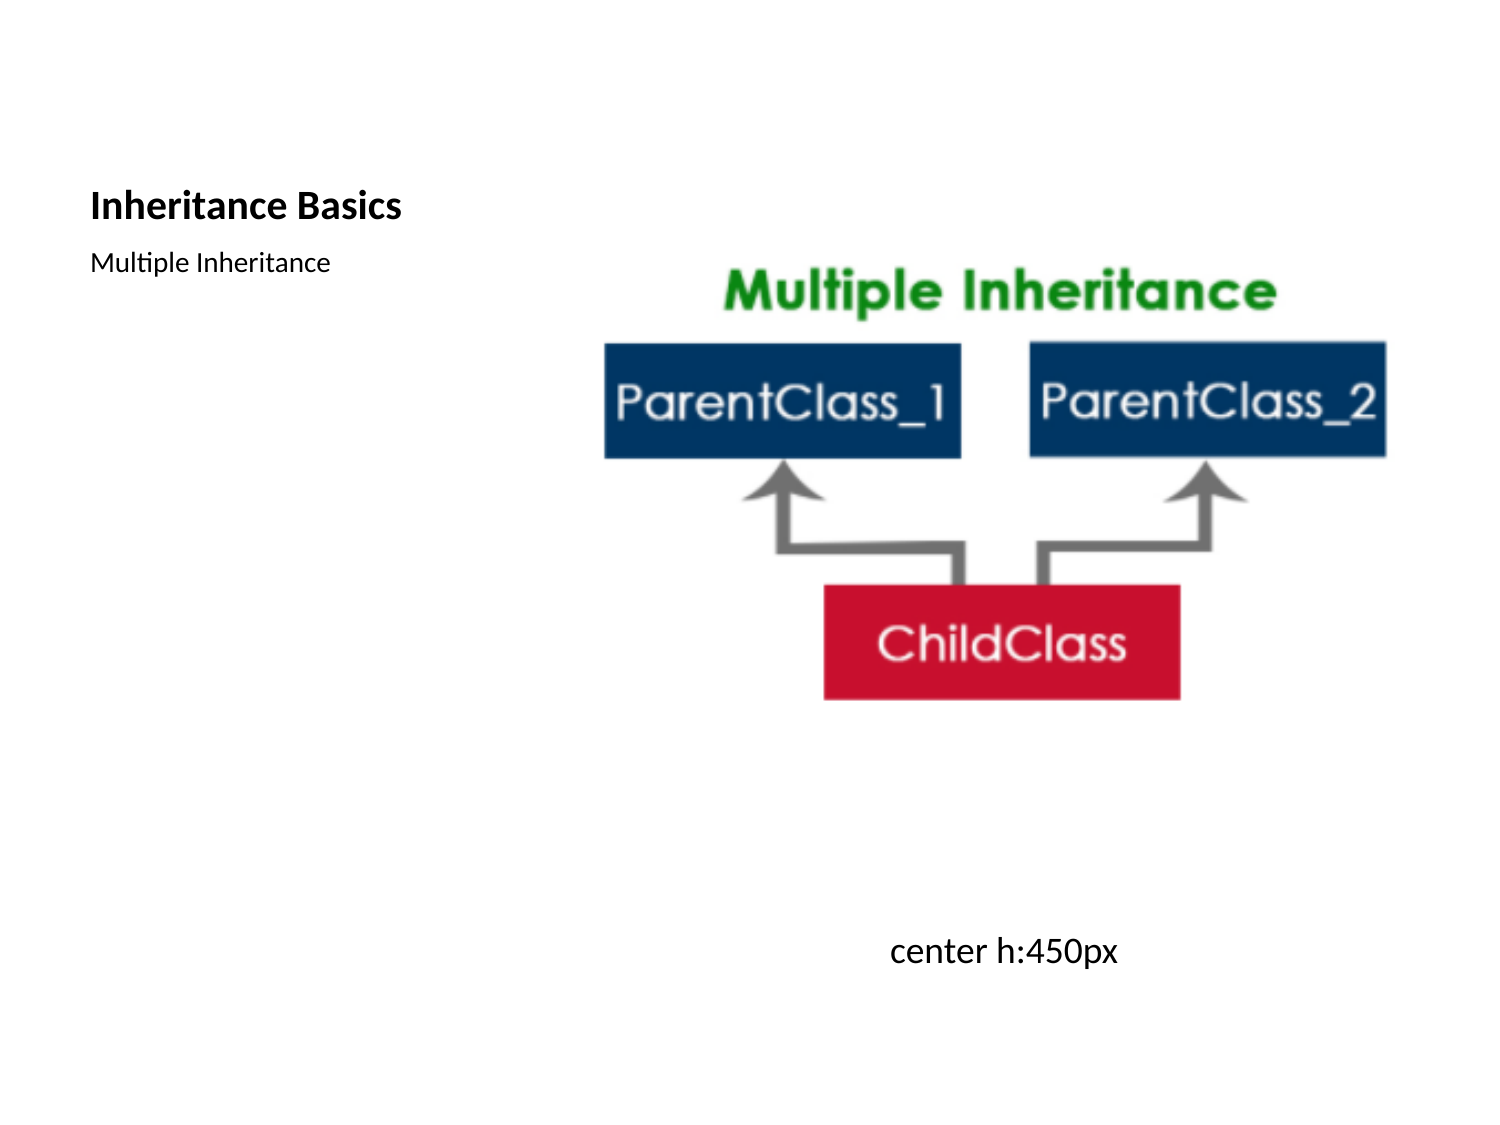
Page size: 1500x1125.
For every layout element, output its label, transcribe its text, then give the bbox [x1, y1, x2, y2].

list Multiple Inheritance [75, 235, 569, 1005]
text_box center h:450px [585, 918, 1423, 1003]
title Inheritance Basics [75, 44, 569, 235]
picture [585, 230, 1424, 732]
